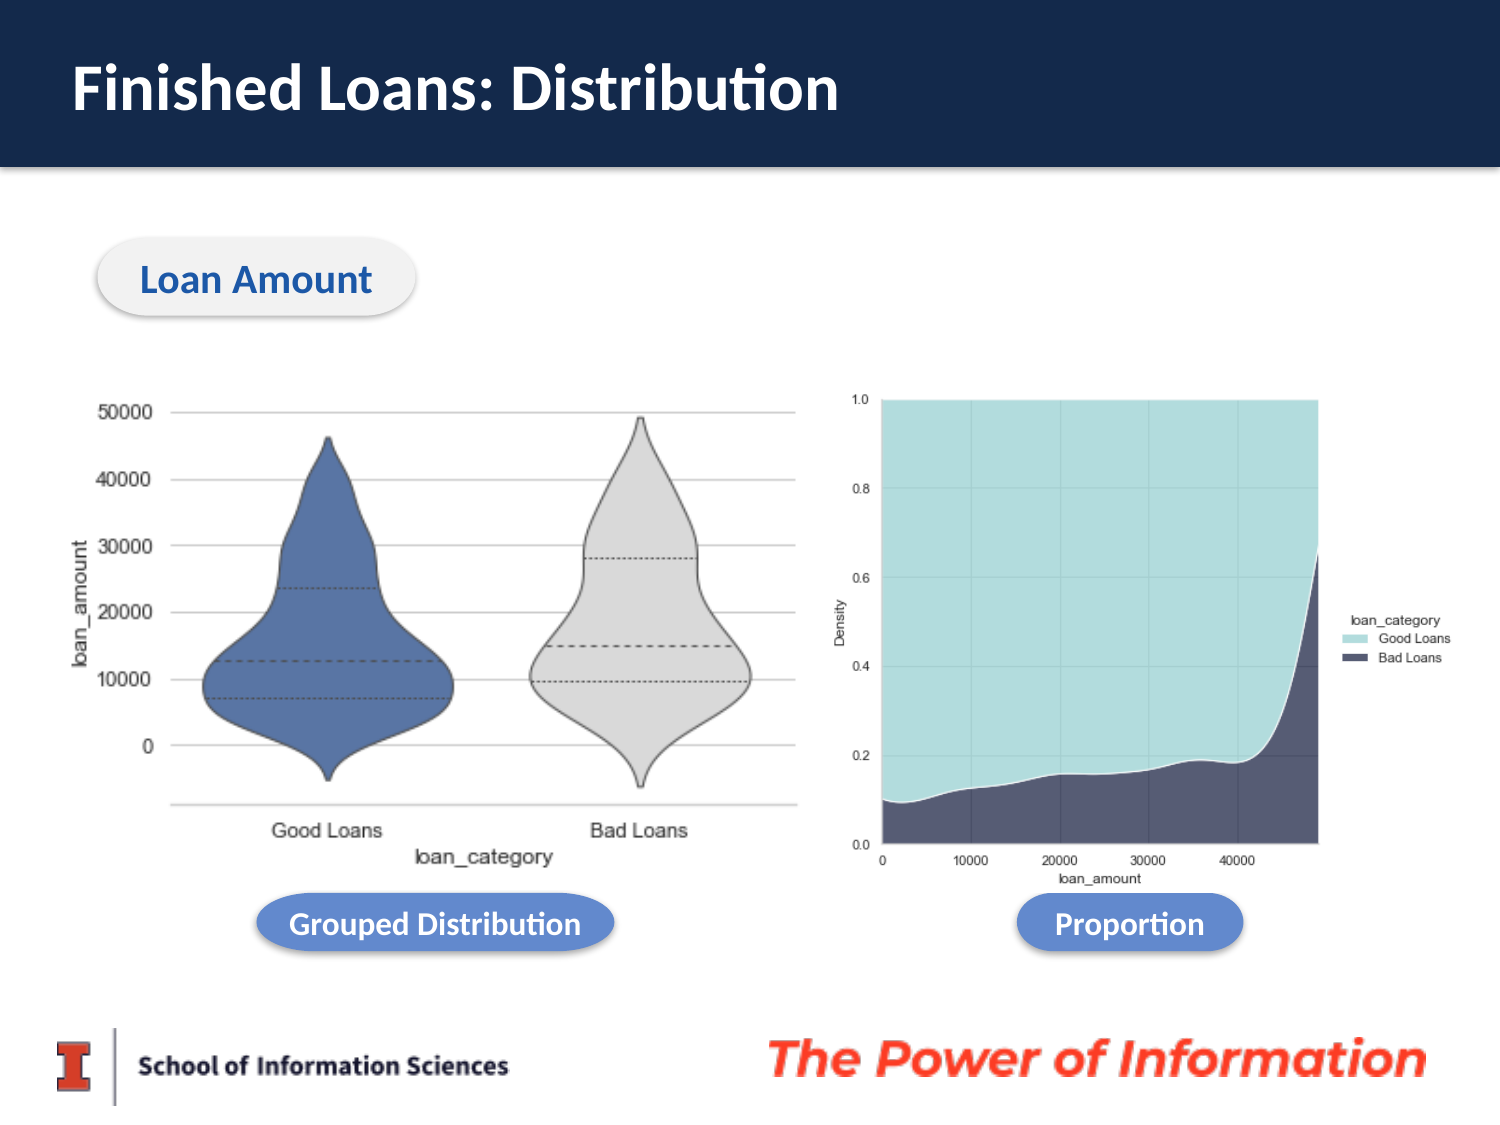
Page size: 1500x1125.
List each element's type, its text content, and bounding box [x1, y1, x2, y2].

picture [826, 386, 1462, 894]
picture [57, 1028, 510, 1106]
picture [57, 386, 809, 881]
picture [769, 1037, 1426, 1077]
text_box Loan Amount [96, 237, 417, 317]
text_box Proportion [1016, 901, 1245, 952]
title Finished Loans: Distribution [57, 0, 1426, 167]
text_box Grouped Distribution [255, 892, 616, 952]
